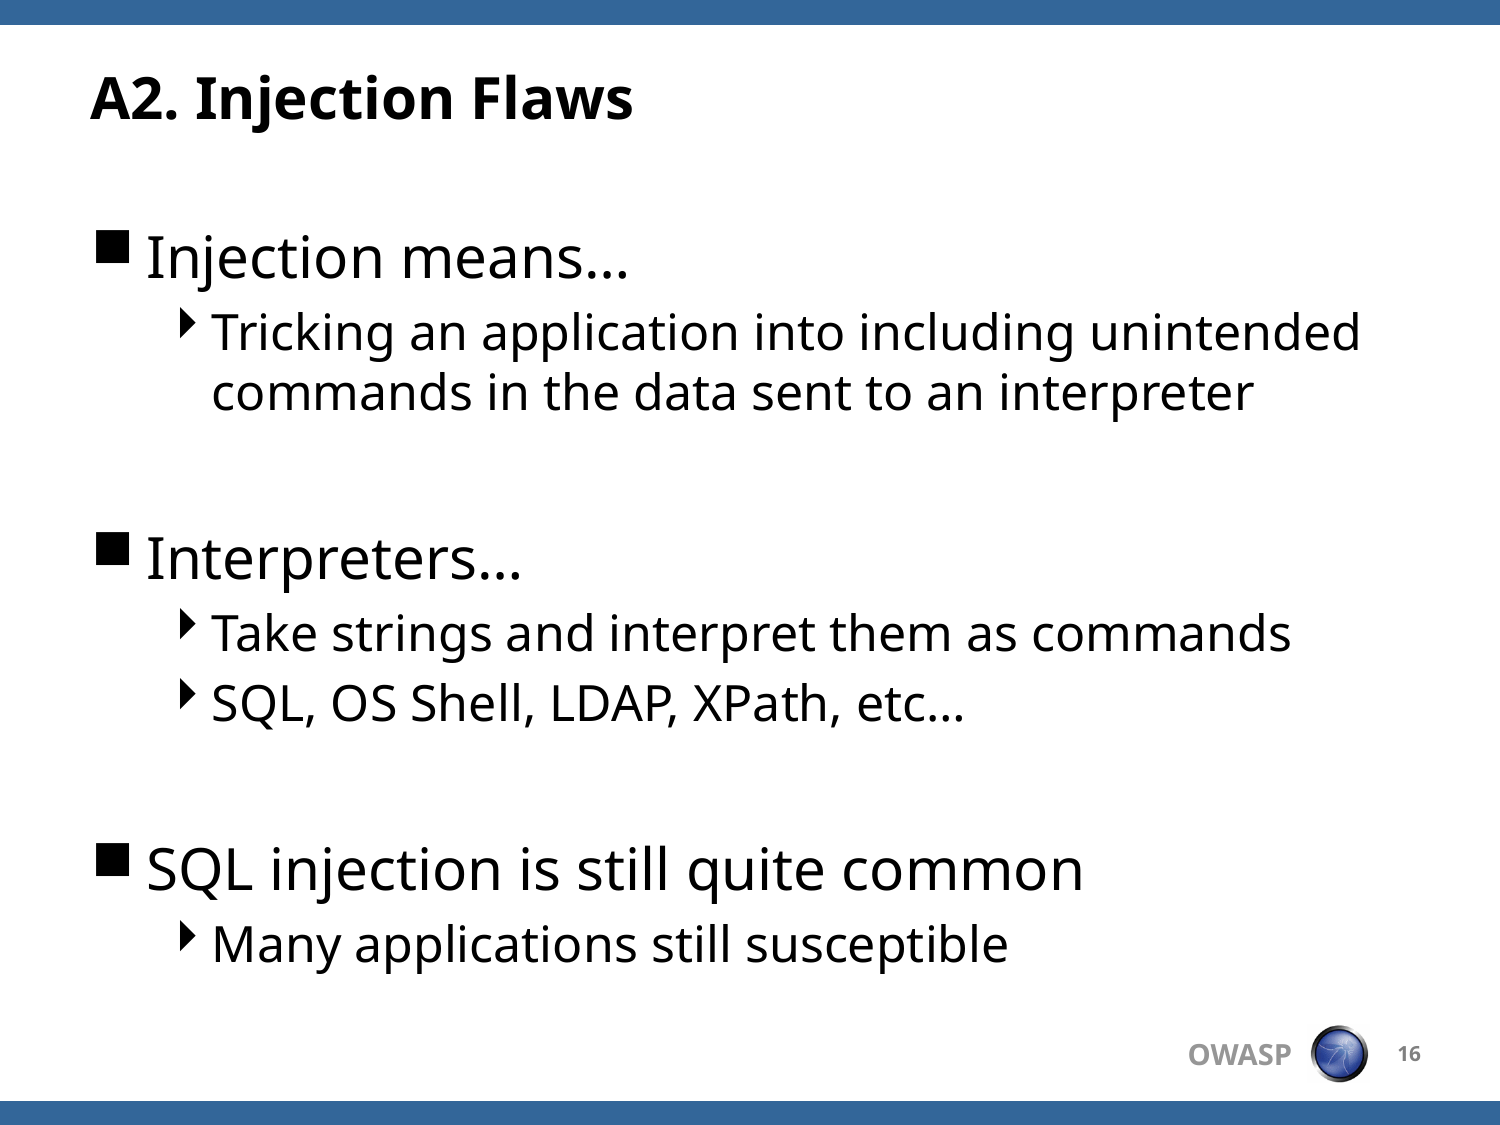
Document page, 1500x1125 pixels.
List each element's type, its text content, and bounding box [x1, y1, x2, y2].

picture [1307, 1024, 1370, 1083]
list Injection means… Tricking an application into including unintended commands in the data sent to an interpreter Interpreters… Take strings and interpret them as commands SQL, OS Shell, LDAP, XPath, etc… SQL injection is still quite common Many applications still susceptible [75, 212, 1425, 1005]
slide_number 16 [1376, 1032, 1443, 1071]
title A2. Injection Flaws [75, 31, 1425, 161]
